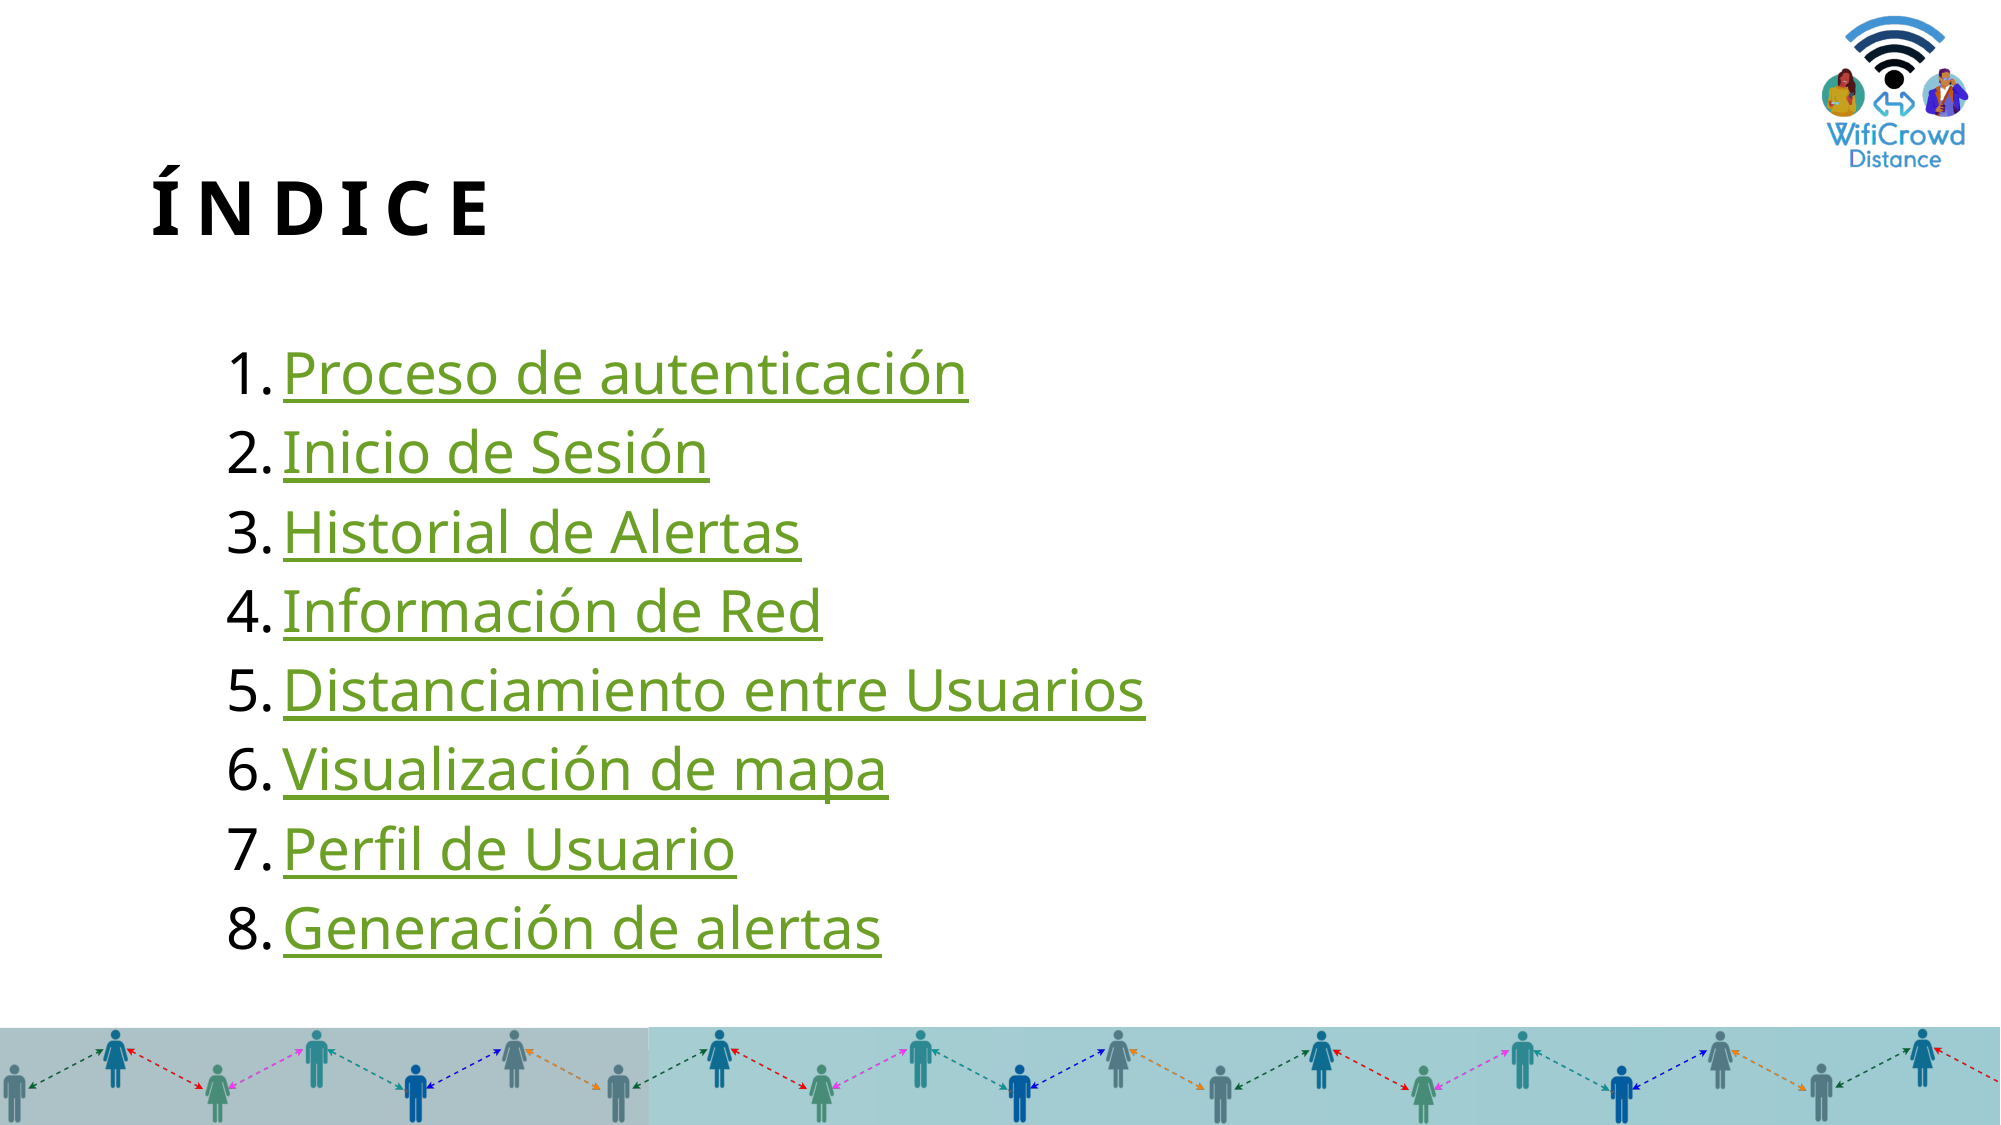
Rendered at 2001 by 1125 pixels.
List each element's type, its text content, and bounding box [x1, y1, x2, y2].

picture [1816, 14, 1973, 171]
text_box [0, 1025, 2000, 1125]
text_box Proceso de autenticación Inicio de Sesión Historial de Alertas Información de Red Distanciamiento entre Usuarios Visualización de mapa Perfil de Usuario Generación de alertas [211, 258, 1607, 978]
text_box ÍNDICE [137, 152, 1863, 258]
